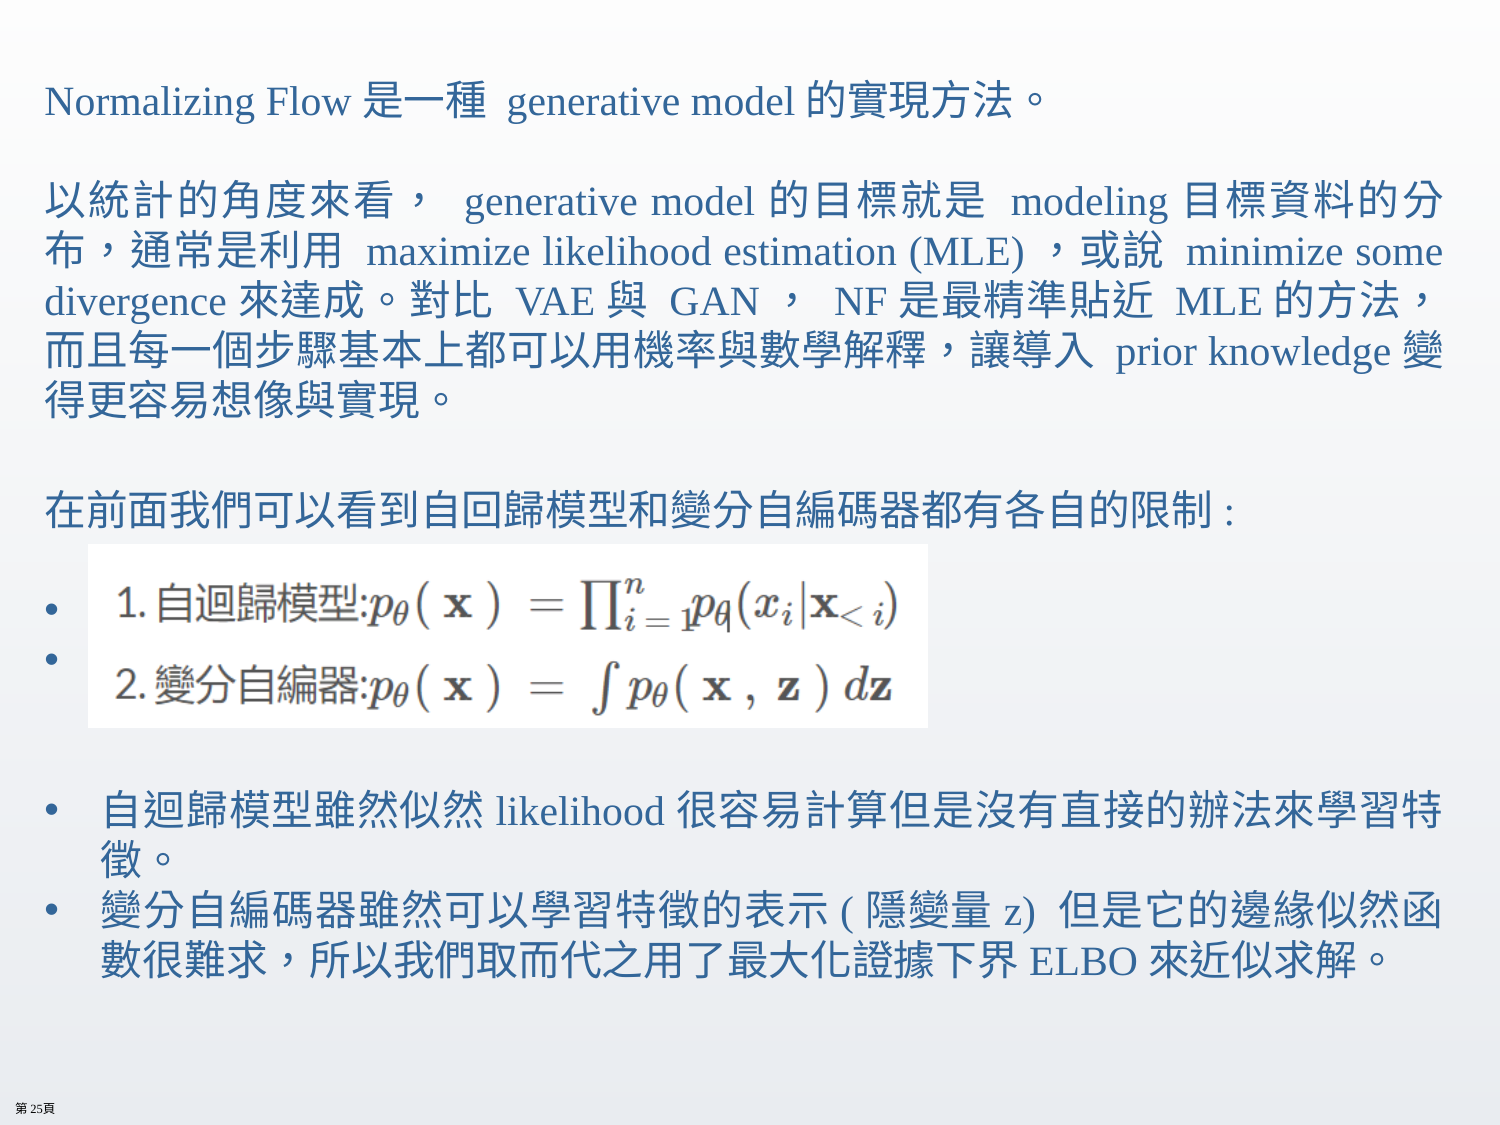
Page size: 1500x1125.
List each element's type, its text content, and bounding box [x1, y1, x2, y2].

picture [88, 544, 928, 728]
list Normalizing Flow是一種 generative model的實現方法。 以統計的角度來看， generative model的目標就是 modeling目標資料的分布，通常是利用 maximize likelihood estimation (MLE)，或說 minimize some divergence來達成。對比 VAE與 GAN， NF是最精準貼近 MLE的方法，而且每一個步驟基本上都可以用機率與數學解釋，讓導入 prior knowledge變得更容易想像與實現。 在前面我們可以看到自回歸模型和變分自編碼器都有各自的限制: 自迴歸模型:pθ( x ) =∏ni = 1pθ(xi|x< i) 變分自編器:pθ( x ) = ∫pθ( x , z ) dz 自迴歸模型雖然似然likelihood很容易計算但是沒有直接的辦法來學習特徵。 變分自編碼器雖然可以學習特徵的表示(隱變量z) 但是它的邊緣似然函數很難求，所以我們取而代之用了最大化證據下界ELBO來近似求解。 [29, 66, 1459, 1024]
